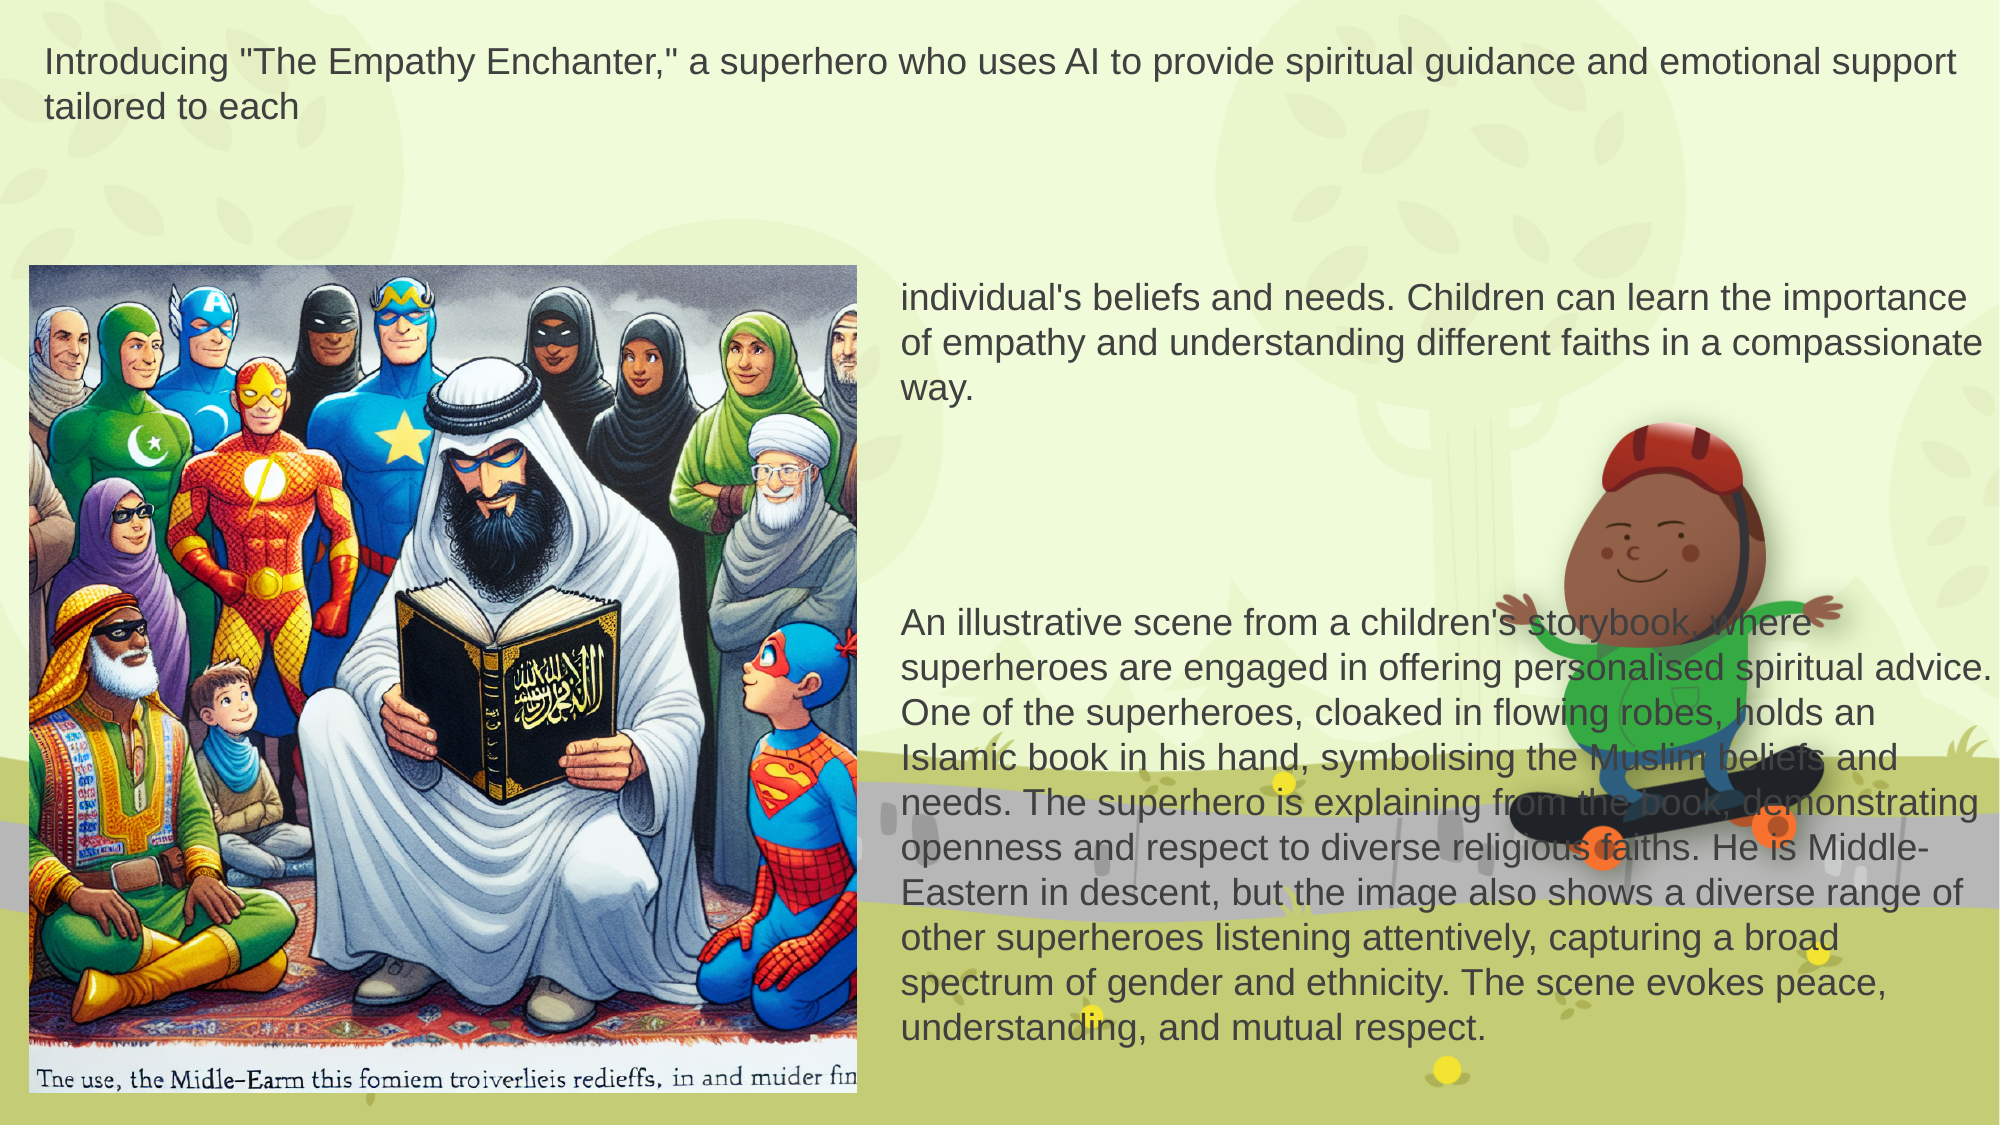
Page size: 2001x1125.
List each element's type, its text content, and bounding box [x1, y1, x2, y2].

text_box Introducing "The Empathy Enchanter," a superhero who uses AI to provide spiritual guidance and emotional support tailored to each [29, 29, 1979, 135]
picture [0, 0, 2000, 1125]
text_box An illustrative scene from a children's storybook, where superheroes are engaged in offering personalised spiritual advice. One of the superheroes, cloaked in flowing robes, holds an Islamic book in his hand, symbolising the Muslim beliefs and needs. The superhero is explaining from the book, demonstrating openness and respect to diverse religious faiths. He is Middle-Eastern in descent, but the image also shows a diverse range of other superheroes listening attentively, capturing a broad spectrum of gender and ethnicity. The scene evokes peace, understanding, and mutual respect. [885, 590, 2000, 1056]
text_box individual's beliefs and needs. Children can learn the importance of empathy and understanding different faiths in a compassionate way. [885, 265, 2000, 416]
